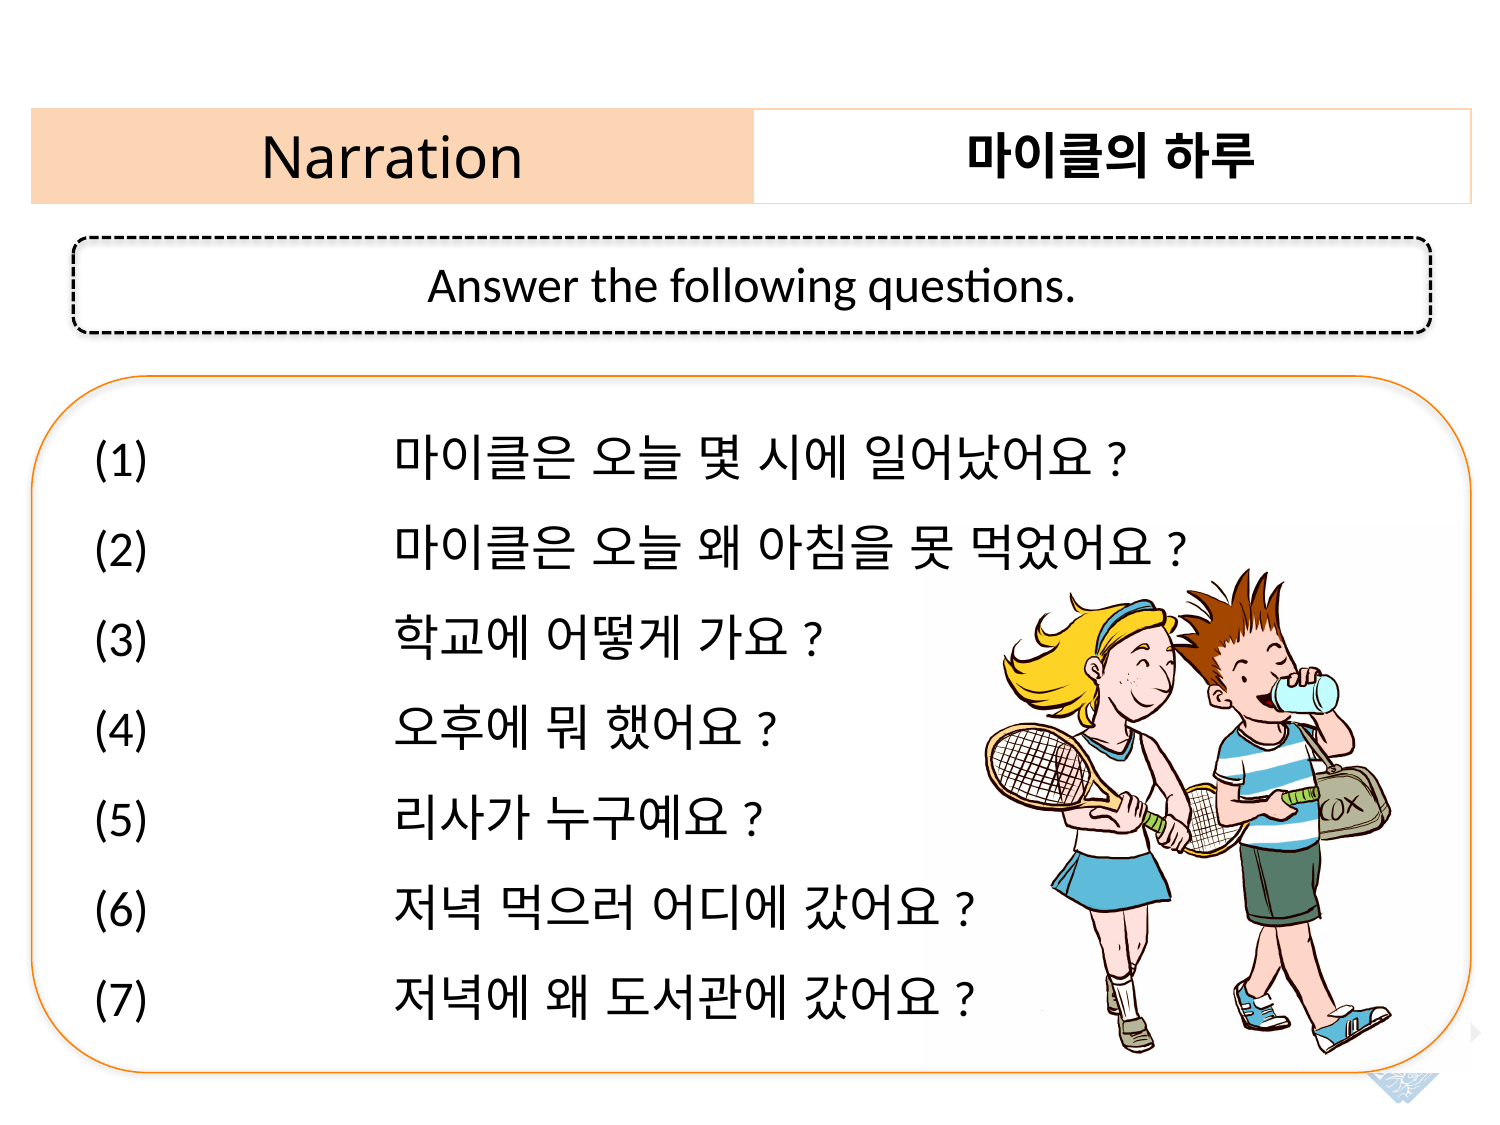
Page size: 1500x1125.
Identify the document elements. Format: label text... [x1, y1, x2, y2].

table_header Narration [32, 110, 752, 203]
text_box [30, 375, 1472, 1074]
table_header 마이클의 하루 [754, 110, 1470, 203]
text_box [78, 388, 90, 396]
text_box Answer the following questions. [88, 245, 1416, 321]
picture [922, 526, 1471, 1073]
text_box [72, 236, 1432, 334]
